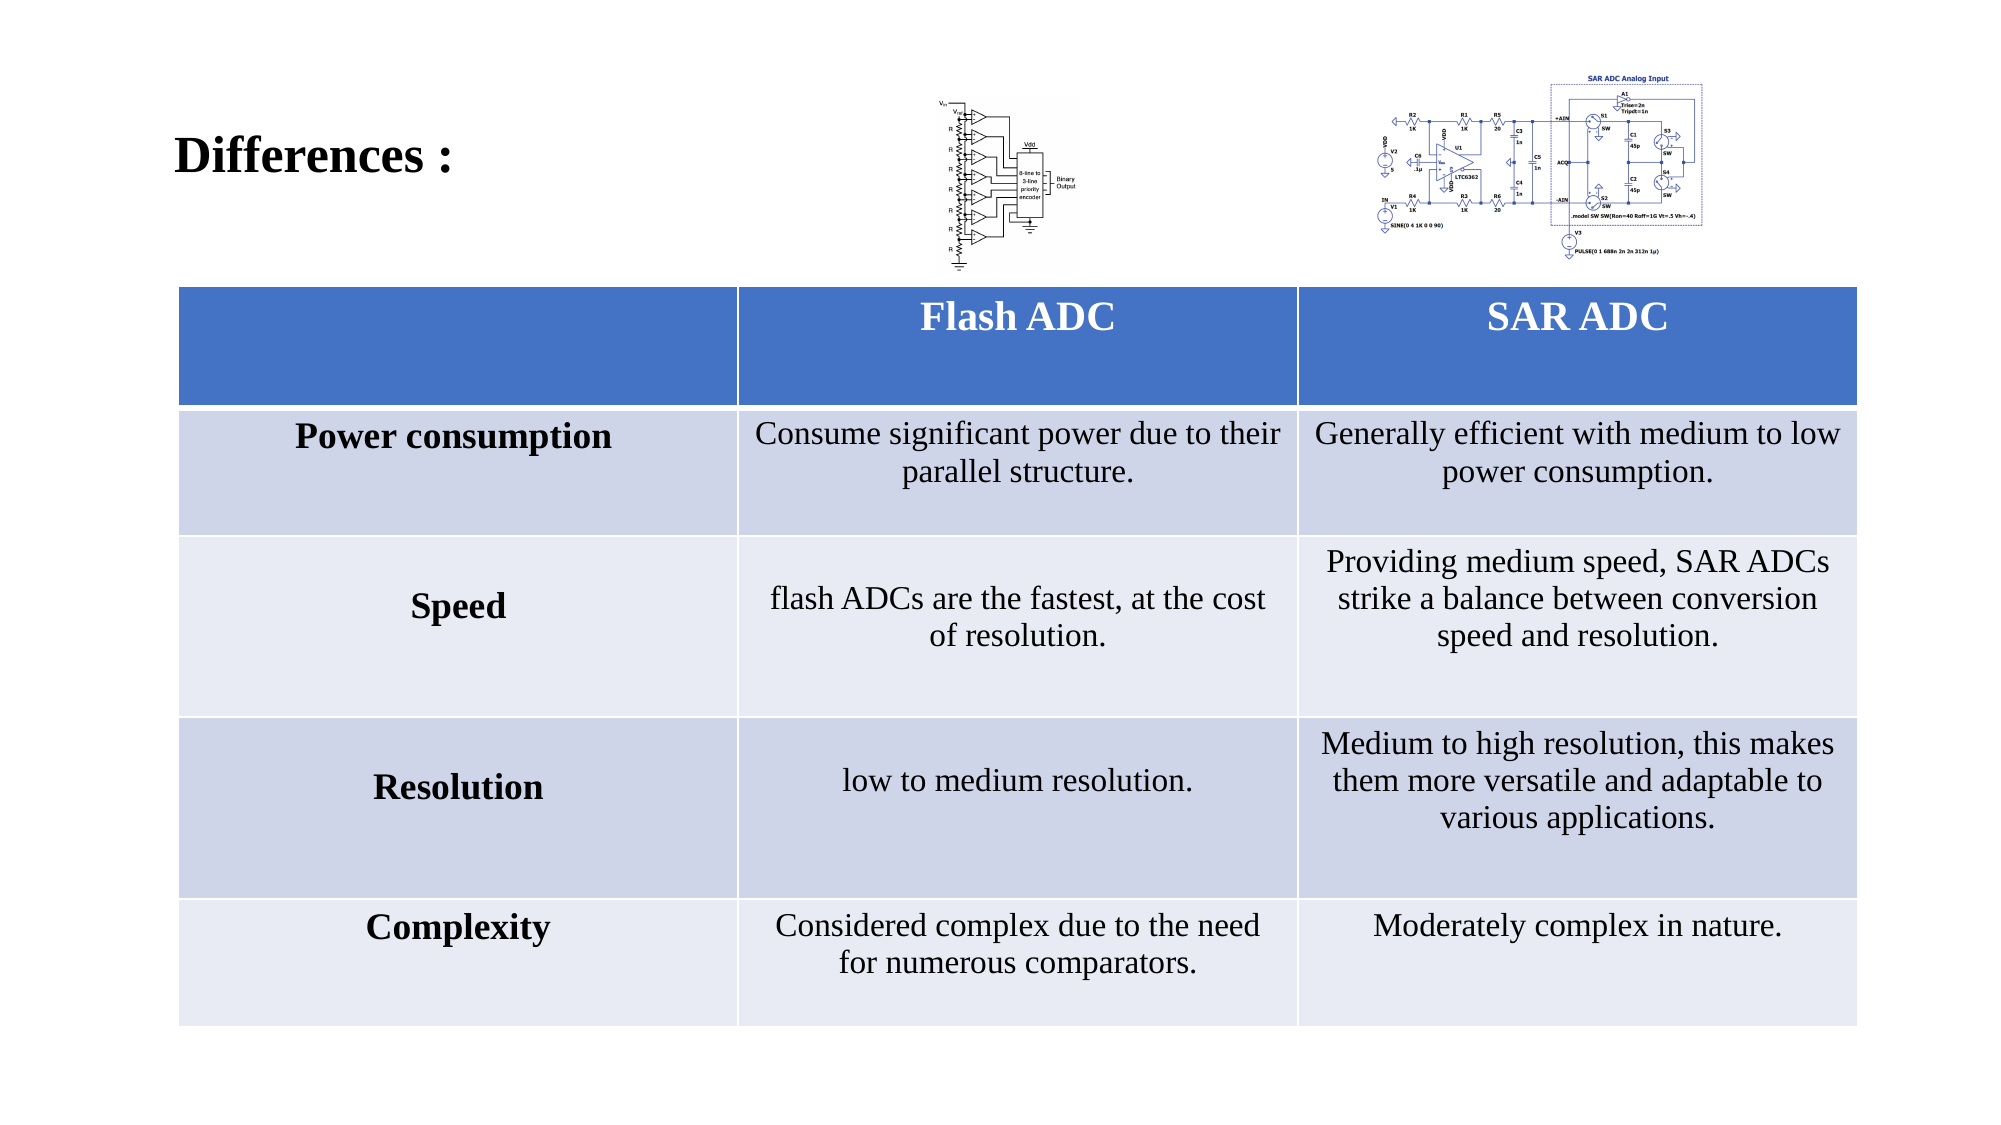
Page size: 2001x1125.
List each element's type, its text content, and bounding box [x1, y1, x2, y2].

table_cell Medium to high resolution, this makes them more versatile and adaptable to various applications. [1299, 718, 1857, 898]
picture [935, 97, 1080, 275]
table_cell Considered complex due to the need for numerous comparators. [739, 900, 1297, 1026]
list Differences : [159, 120, 1972, 947]
table_cell flash ADCs are the fastest, at the cost of resolution. [739, 537, 1297, 716]
table_cell Complexity [179, 900, 737, 1026]
table_cell low to medium resolution. [739, 718, 1297, 898]
table_header [179, 287, 737, 405]
table_cell Generally efficient with medium to low power consumption. [1299, 411, 1857, 535]
table_header Flash ADC [739, 287, 1297, 405]
picture [1368, 73, 1711, 260]
table_header SAR ADC [1299, 287, 1857, 405]
table_cell Speed [179, 537, 737, 716]
table_cell Consume significant power due to their parallel structure. [739, 411, 1297, 535]
table_cell Resolution [179, 718, 737, 898]
table_cell Providing medium speed, SAR ADCs strike a balance between conversion speed and resolution. [1299, 537, 1857, 716]
table_cell Moderately complex in nature. [1299, 900, 1857, 1026]
table_cell Power consumption [179, 411, 737, 535]
